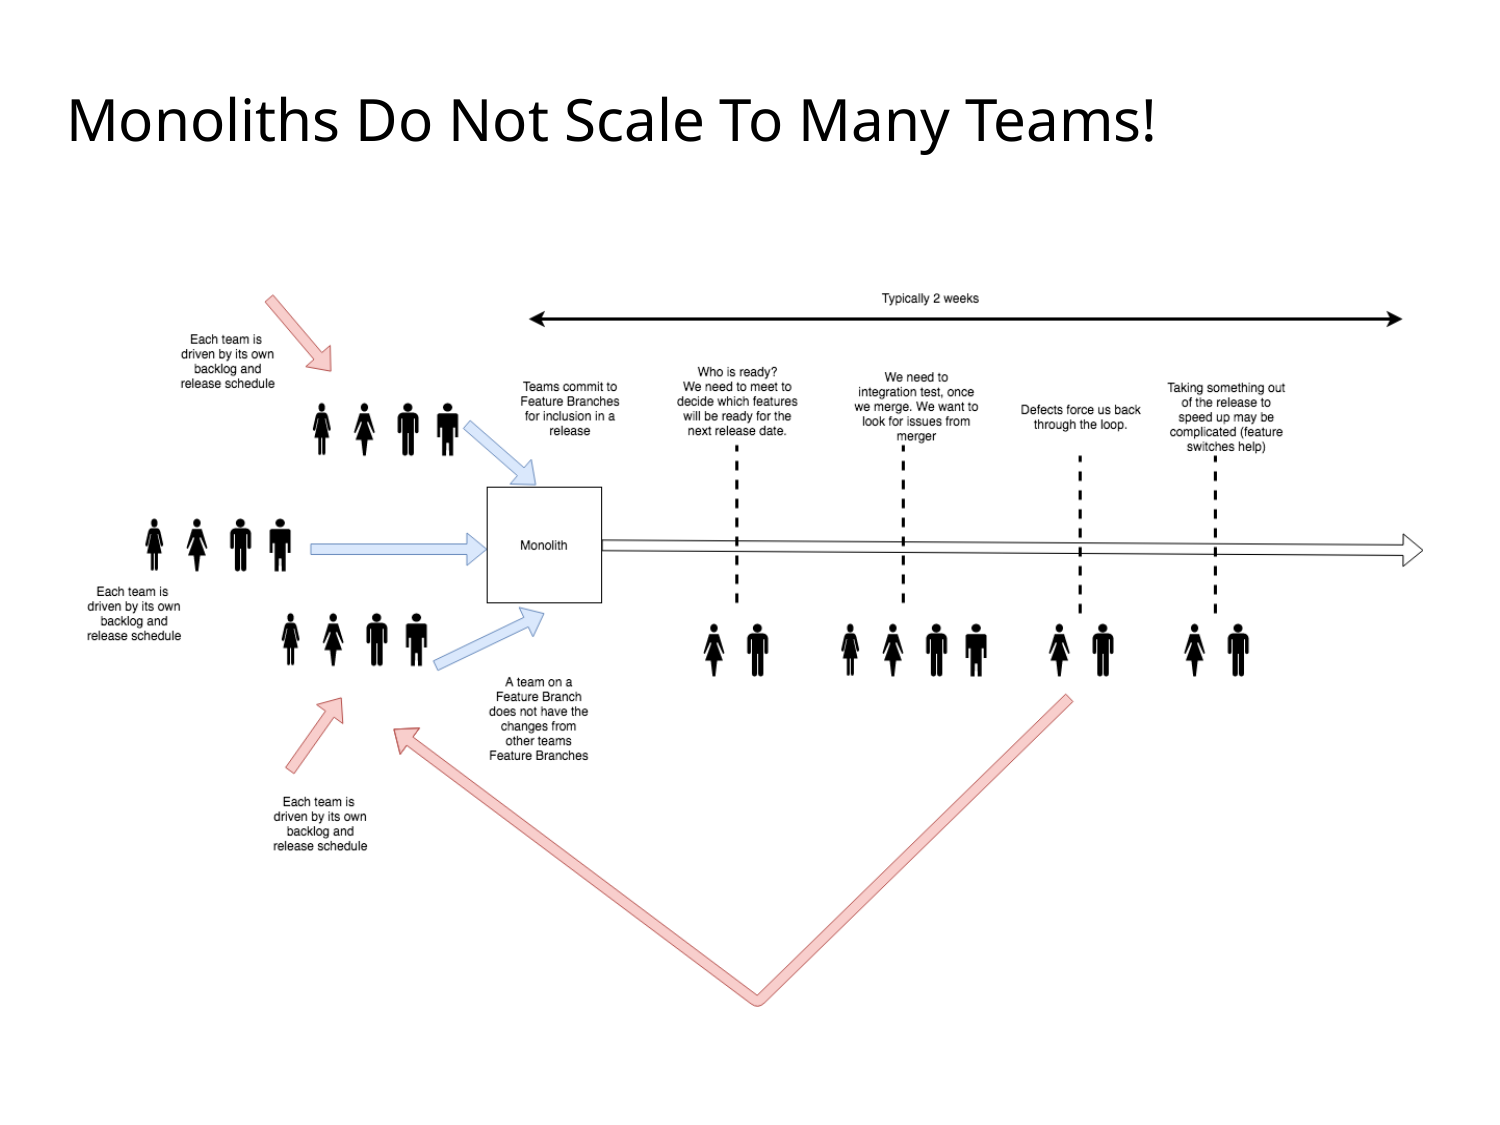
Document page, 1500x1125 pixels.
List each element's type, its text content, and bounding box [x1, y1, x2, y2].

title Monoliths Do Not Scale To Many Teams! [51, 68, 1449, 163]
picture [81, 287, 1425, 1007]
